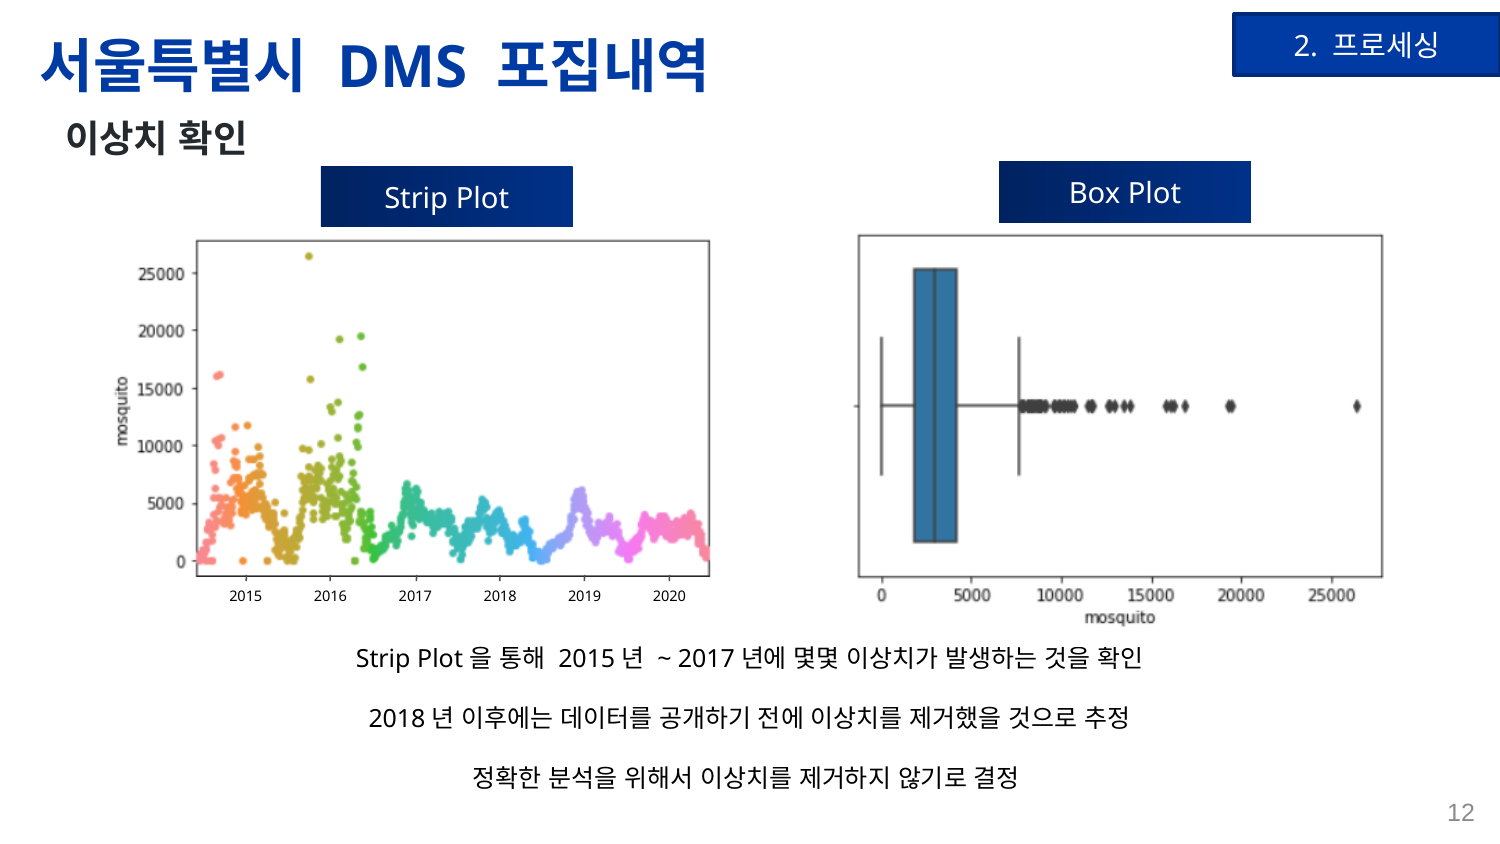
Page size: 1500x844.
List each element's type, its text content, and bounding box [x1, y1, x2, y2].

text_box Strip Plot [319, 168, 575, 225]
text_box 이상치 확인 [50, 108, 1364, 168]
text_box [94, 227, 717, 613]
title 서울특별시 DMS 포집내역 [24, 14, 1291, 109]
text_box 2. 프로세싱 [1232, 12, 1500, 77]
picture [830, 227, 1420, 647]
text_box Strip Plot을 통해 2015년 ~ 2017년에 몇몇 이상치가 발생하는 것을 확인 2018년 이후에는 데이터를 공개하기 전에 이상치를 제거했을 것으로 추정 정확한 분석을 위해서 이상치를 제거하지 않기로 결정 [338, 635, 1162, 800]
text_box Box Plot [997, 160, 1253, 224]
slide_number 12 [1152, 788, 1491, 834]
